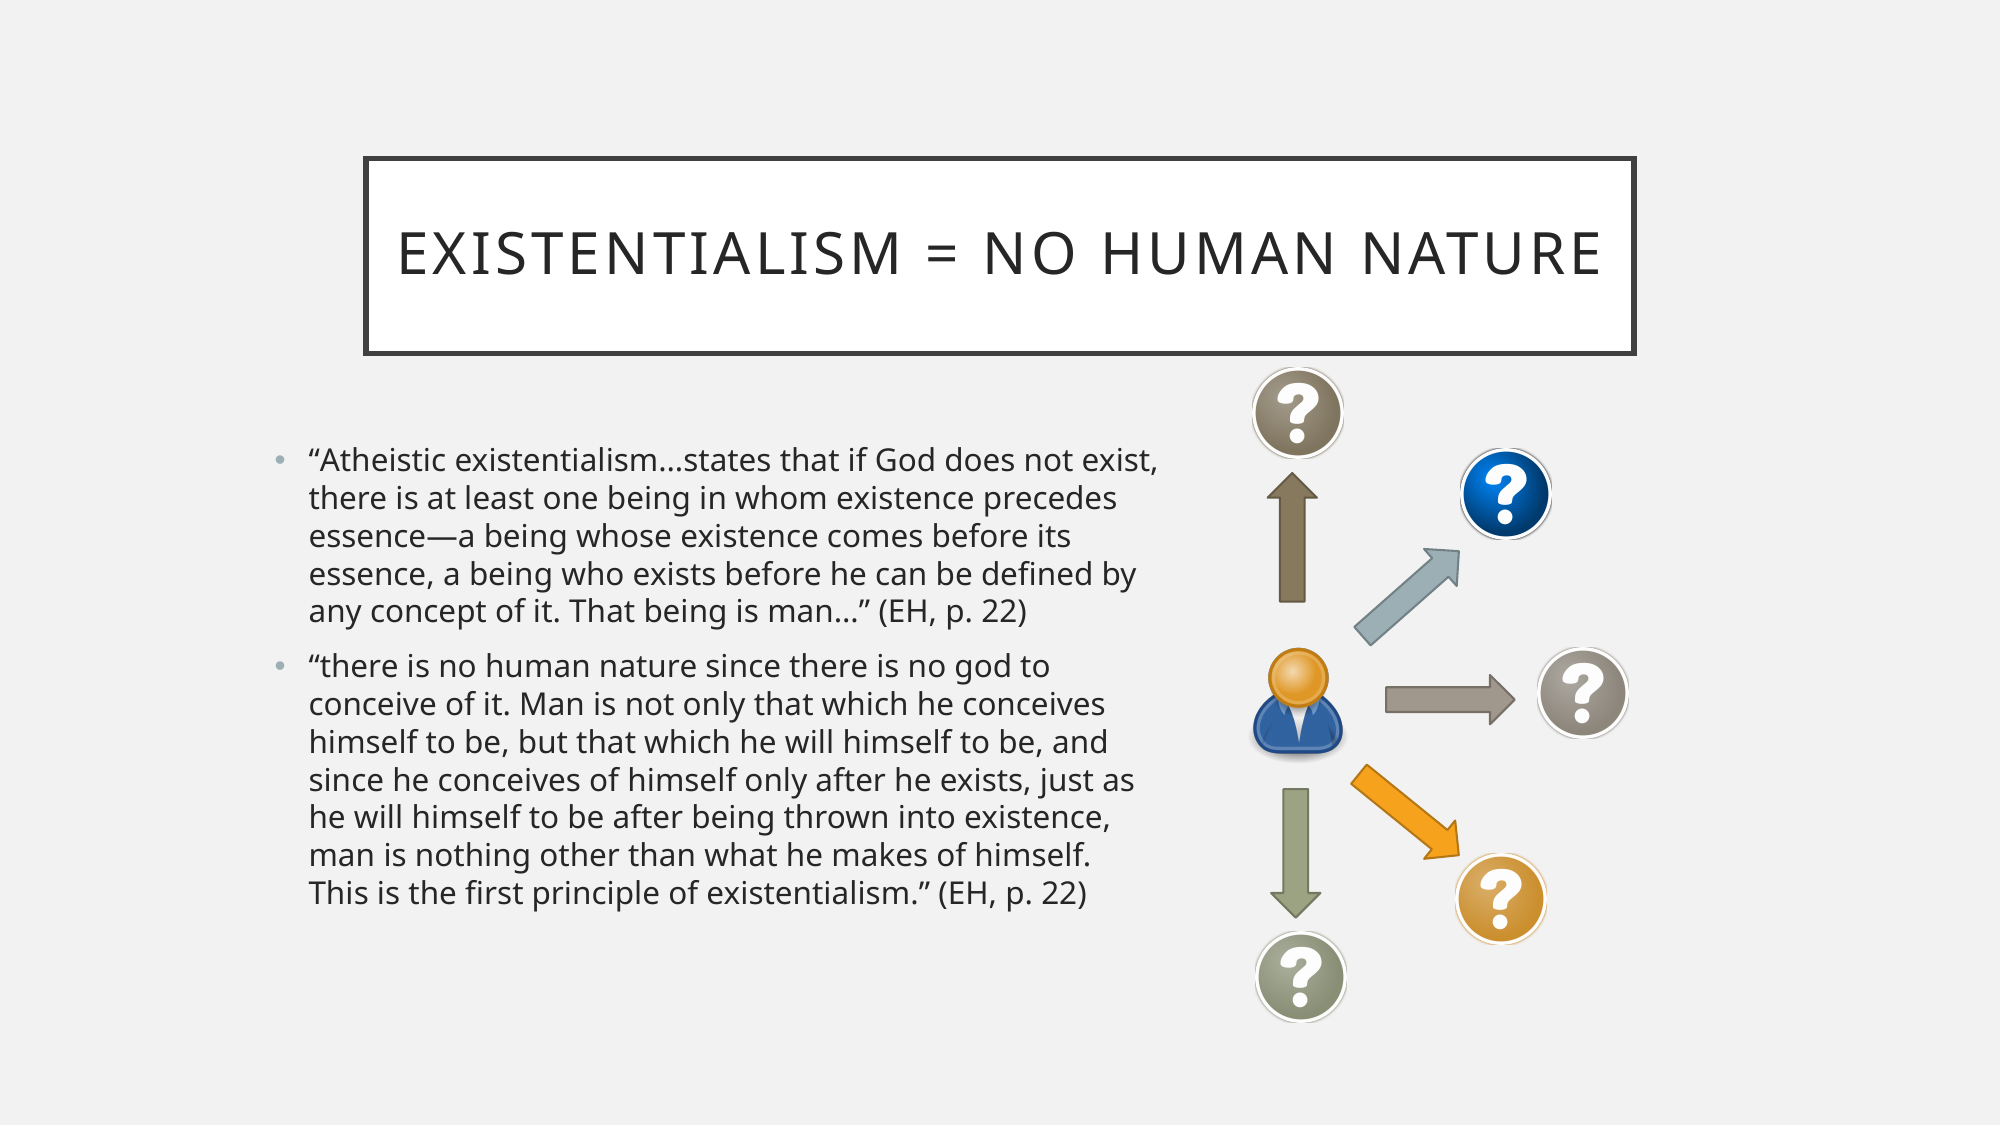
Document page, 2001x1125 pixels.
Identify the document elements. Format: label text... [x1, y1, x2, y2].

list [1232, 639, 1364, 770]
picture [1255, 931, 1347, 1023]
text_box [1385, 674, 1516, 726]
picture [1460, 448, 1552, 540]
text_box [1270, 788, 1322, 919]
picture [1455, 853, 1547, 945]
title Existentialism = No Human Nature [363, 156, 1637, 356]
list “Atheistic existentialism…states that if God does not exist, there is at least one being in whom existence precedes essence—a being whose existence comes before its essence, a being who exists before he can be defined by any concept of it. That being is man…” (EH, p. 22) “there is no human nature since there is no god to conceive of it. Man is not only that which he conceives himself to be, but that which he will himself to be, and since he conceives of himself only after he exists, just as he will himself to be after being thrown into existence, man is nothing other than what he makes of himself. This is the first principle of existentialism.” (EH, p. 22) [259, 432, 1175, 942]
text_box [1350, 763, 1460, 860]
picture [1537, 647, 1629, 739]
text_box [1353, 547, 1460, 647]
text_box [1266, 472, 1318, 603]
picture [1252, 367, 1344, 459]
